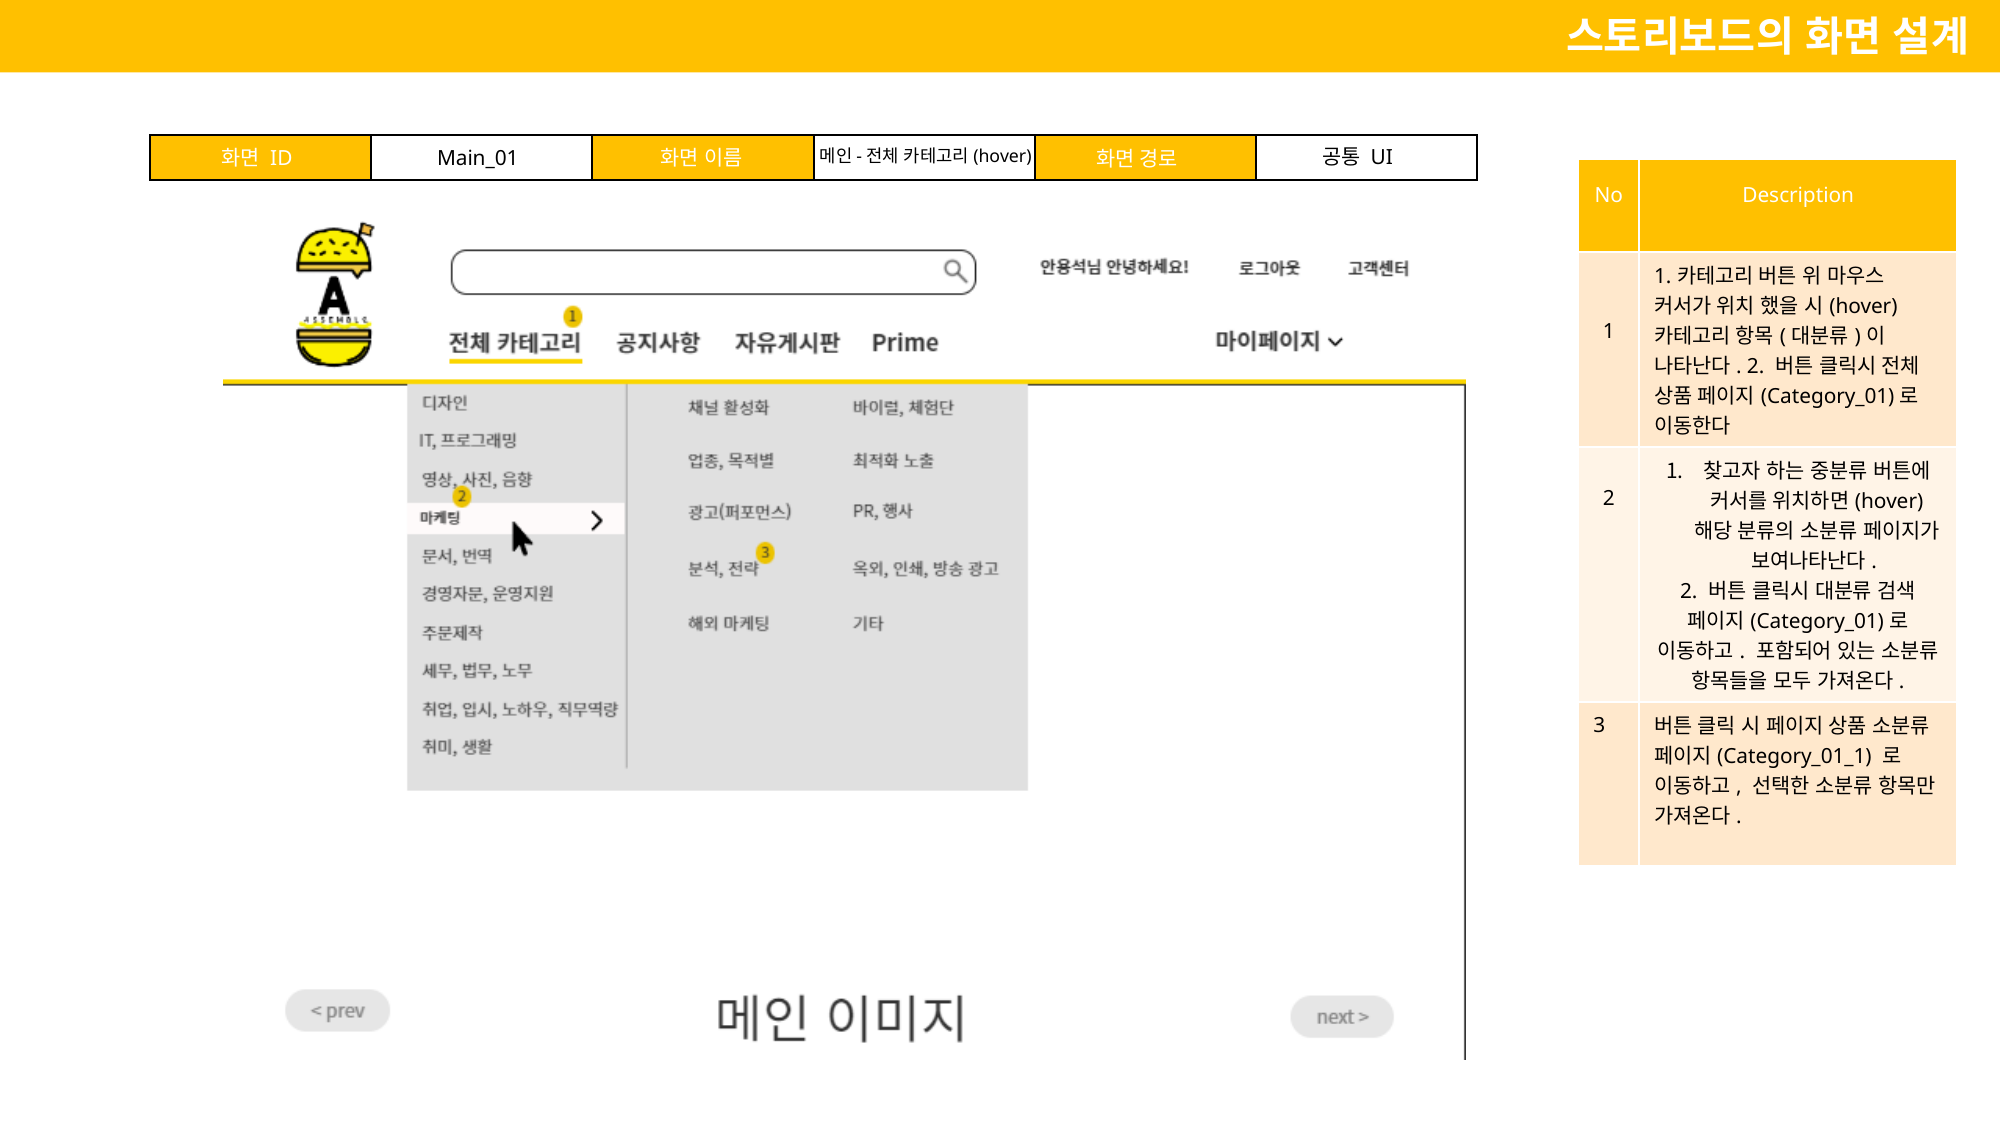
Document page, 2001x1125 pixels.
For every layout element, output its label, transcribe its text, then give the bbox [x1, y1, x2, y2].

text_box [0, 0, 2000, 73]
table_header Description [1640, 160, 1956, 251]
table_cell 1 [1579, 253, 1638, 446]
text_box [149, 134, 1512, 181]
table_header No [1579, 160, 1638, 251]
table_cell 2 [1579, 448, 1638, 701]
title 스토리보드의 화면 설계 [1549, 0, 1987, 68]
table_cell 1.카테고리 버튼 위 마우스 커서가 위치 했을 시(hover) 카테고리 항목(대분류)이 나타난다. 2. 버튼 클릭시 전체 상품 페이지(Category_01)로 이동한다 [1640, 253, 1956, 446]
picture [223, 206, 1466, 1060]
table_cell 3 [1579, 703, 1638, 865]
table_cell 찾고자 하는 중분류 버튼에 커서를 위치하면(hover) 해당 분류의 소분류 페이지가 보여나타난다. 2. 버튼 클릭시 대분류 검색 페이지(Category_01)로 이동하고. 포함되어 있는 소분류 항목들을 모두 가져온다. [1640, 448, 1956, 701]
table_cell 버튼 클릭 시 페이지 상품 소분류 페이지(Category_01_1) 로 이동하고, 선택한 소분류 항목만 가져온다. [1640, 703, 1956, 865]
